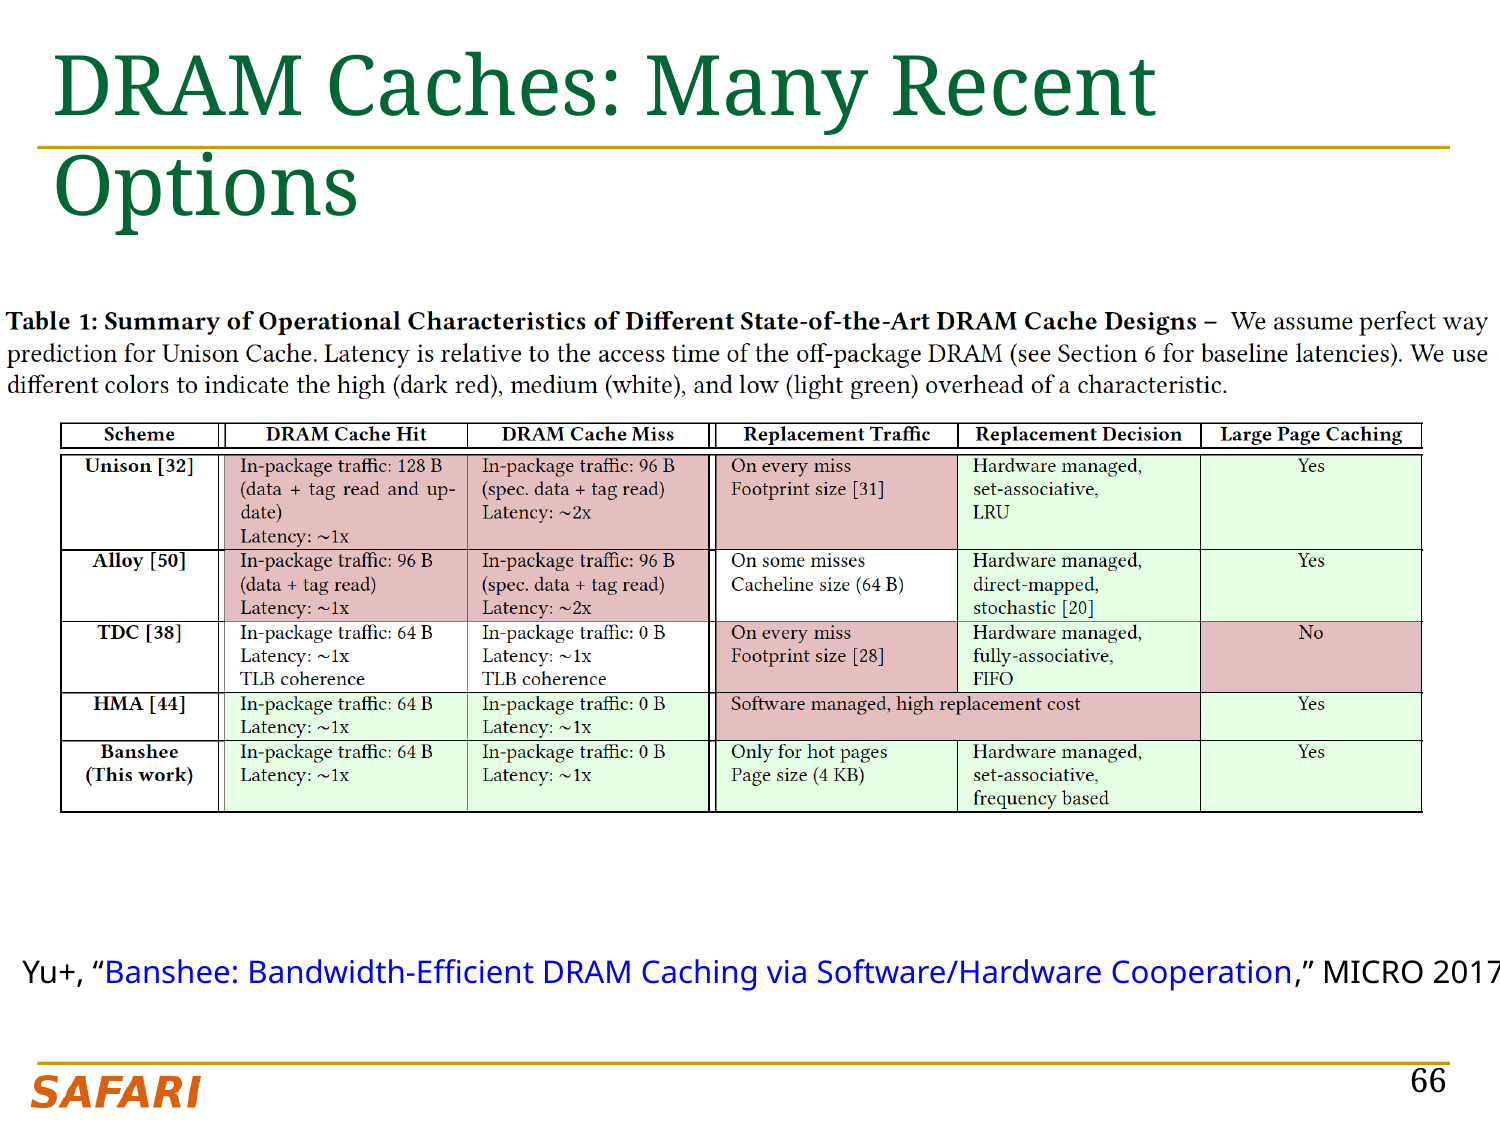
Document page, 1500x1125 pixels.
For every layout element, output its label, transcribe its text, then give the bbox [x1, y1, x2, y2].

picture [29, 1066, 207, 1118]
text_box Yu+, “Banshee: Bandwidth-Efficient DRAM Caching via Software/Hardware Cooperation,” MICRO 2017. [7, 944, 1500, 1035]
title DRAM Caches: Many Recent Options [37, 24, 1450, 200]
slide_number 66 [1111, 1036, 1462, 1112]
picture [0, 298, 1500, 826]
